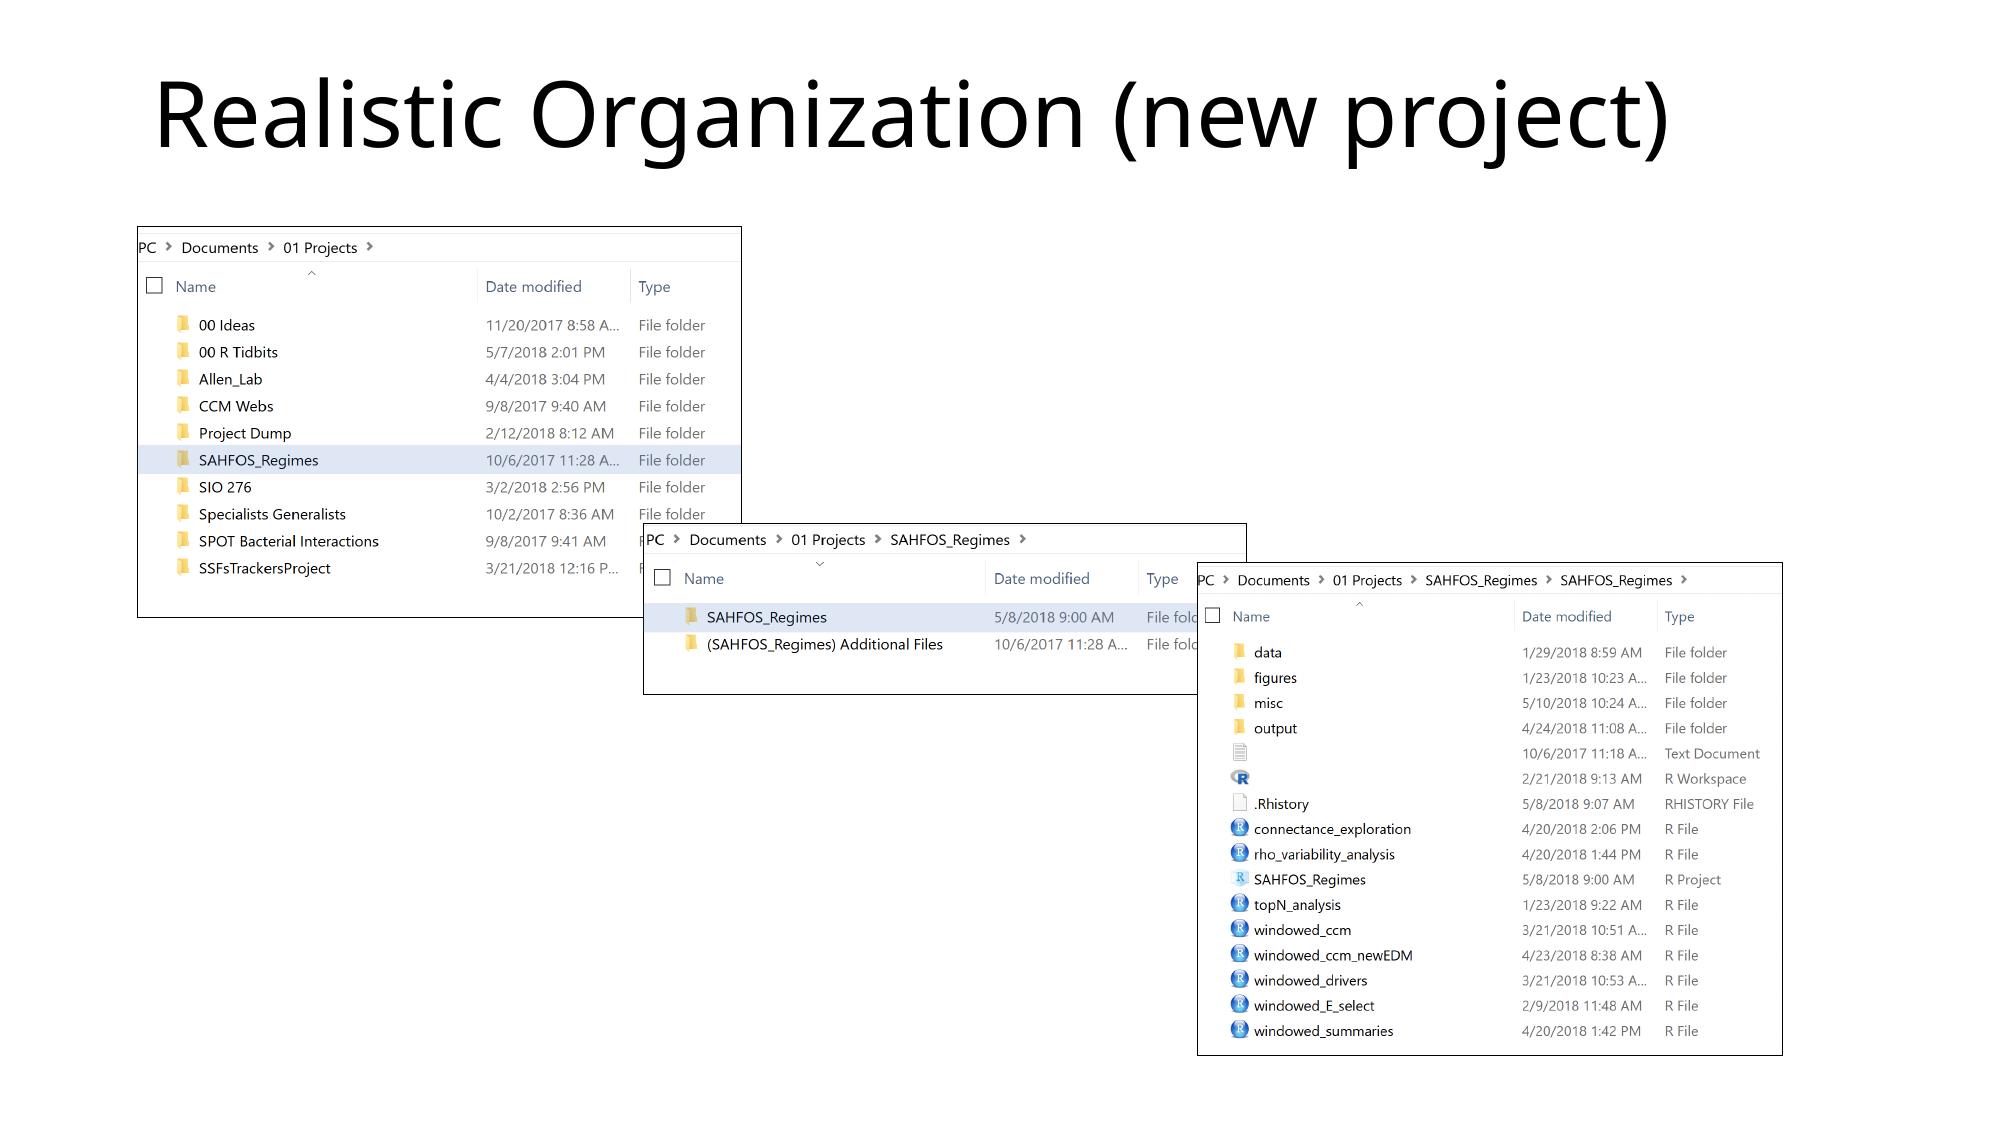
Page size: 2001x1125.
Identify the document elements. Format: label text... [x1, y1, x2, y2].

picture [137, 226, 1783, 1056]
title Realistic Organization (new project) [137, 9, 1863, 227]
